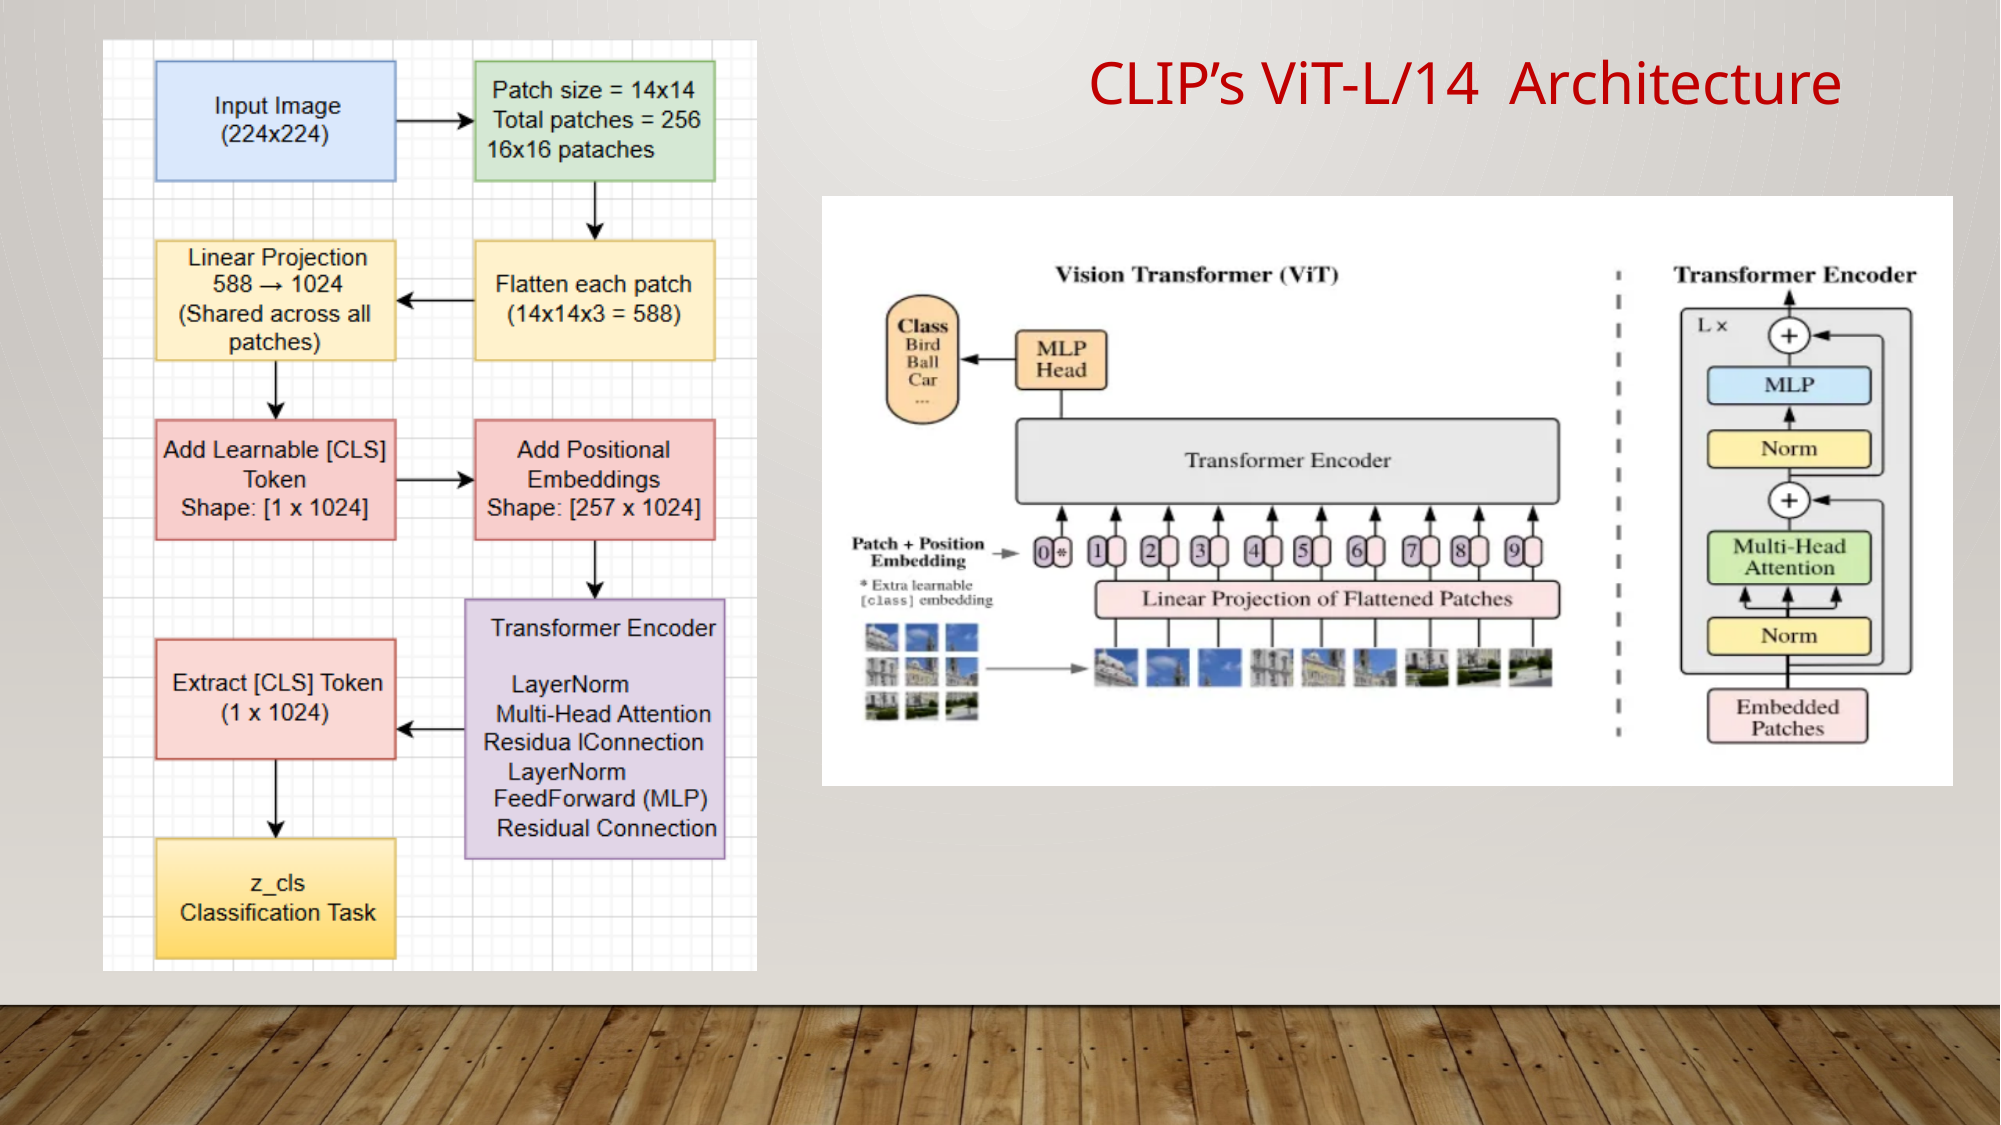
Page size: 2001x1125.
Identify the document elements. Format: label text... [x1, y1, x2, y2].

picture [103, 39, 758, 971]
picture [821, 195, 1954, 786]
picture [0, 1005, 2000, 1125]
text_box CLIP’s ViT-L/14 Architecture [1073, 39, 1859, 124]
